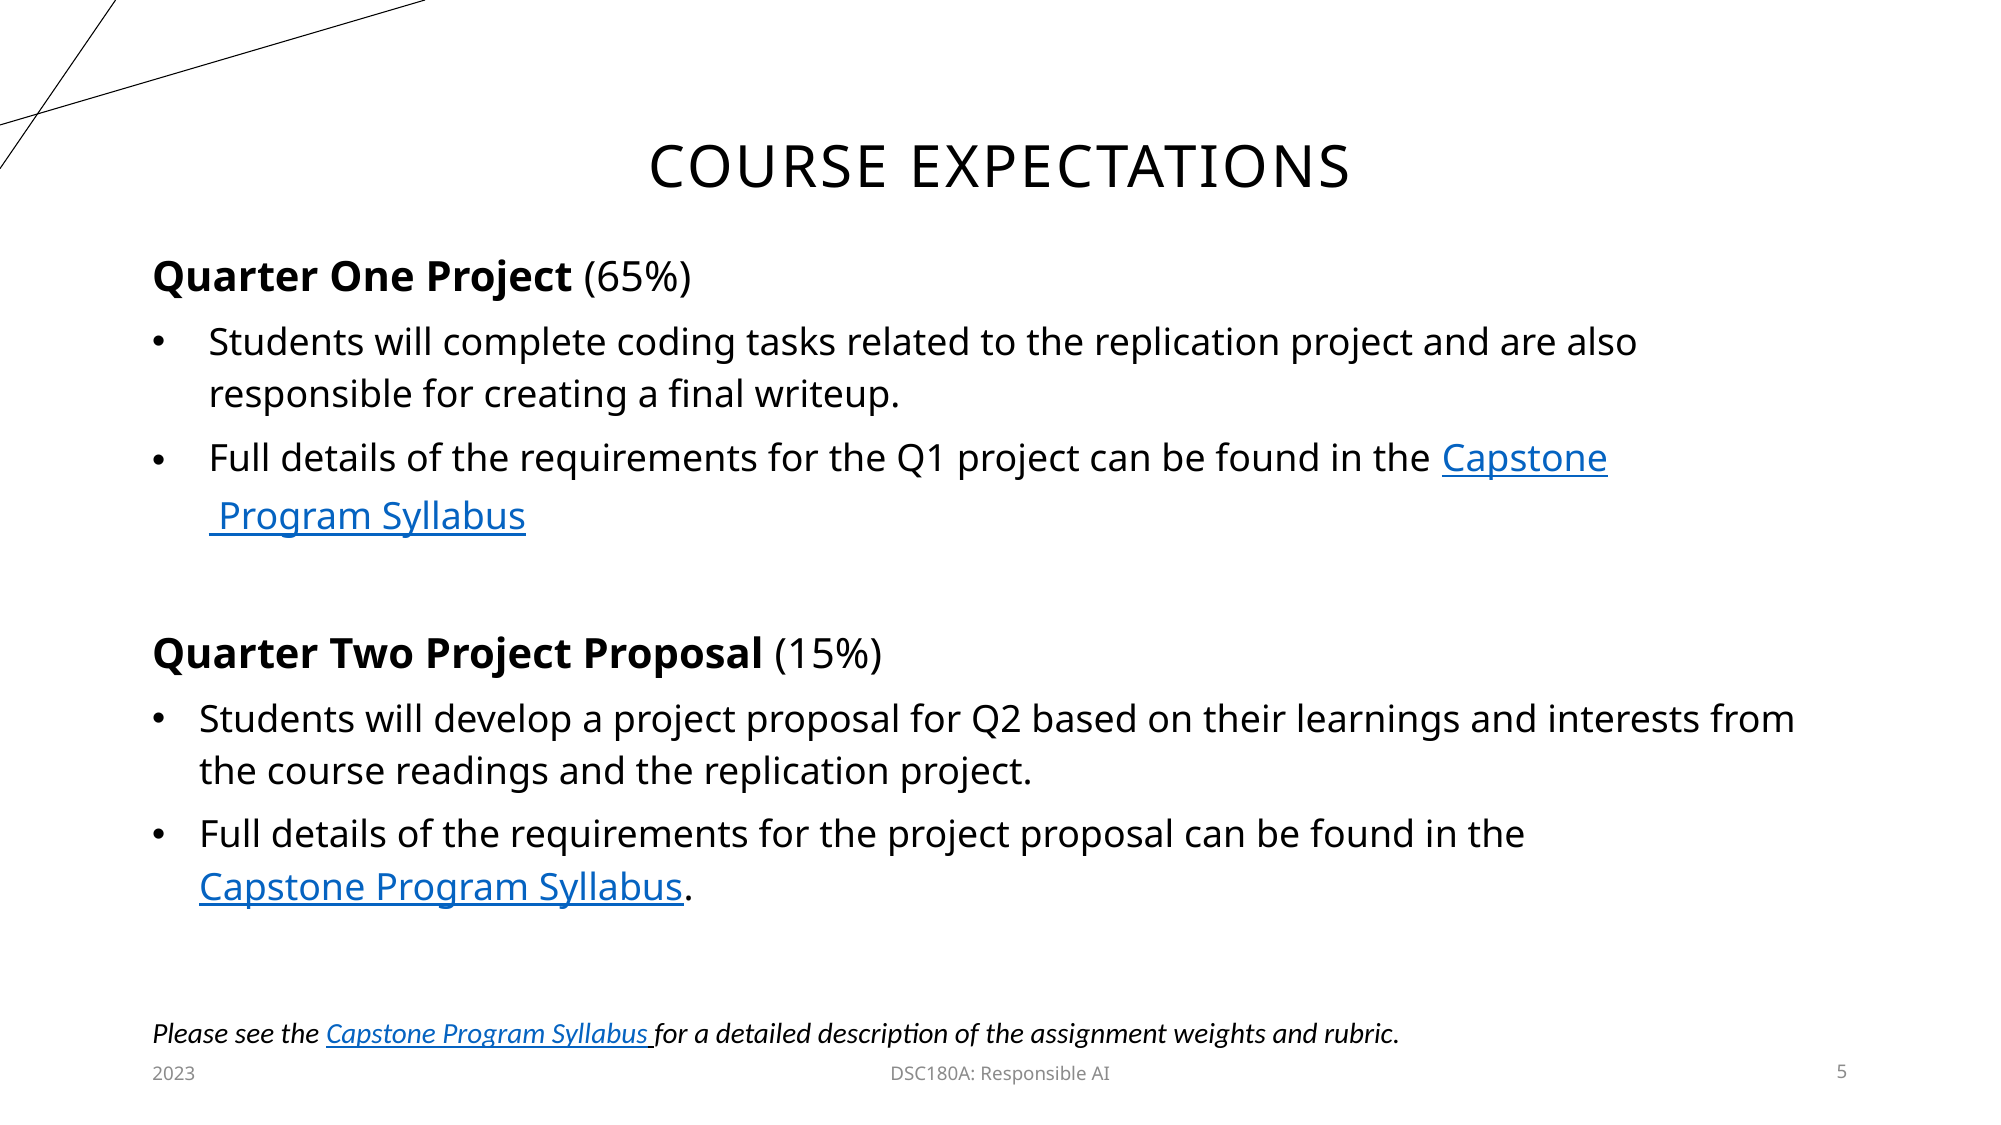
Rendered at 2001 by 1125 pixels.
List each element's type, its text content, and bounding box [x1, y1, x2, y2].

title Course expectations [137, 59, 1863, 235]
text_box Quarter One Project (65%) Students will complete coding tasks related to the replication project and are also responsible for creating a final writeup. Full details of the requirements for the Q1 project can be found in the Capstone Program Syllabus Quarter Two Project Proposal (15%) Students will develop a project proposal for Q2 based on their learnings and interests from the course readings and the replication project. Full details of the requirements for the project proposal can be found in the Capstone Program Syllabus. [137, 235, 1863, 921]
slide_number 5 [1412, 1042, 1863, 1103]
slide_number 2023 [137, 1058, 588, 1103]
footer DSC180A: Responsible AI [662, 1058, 1338, 1103]
text_box Please see the Capstone Program Syllabus for a detailed description of the assignment weights and rubric. [137, 1005, 1797, 1058]
